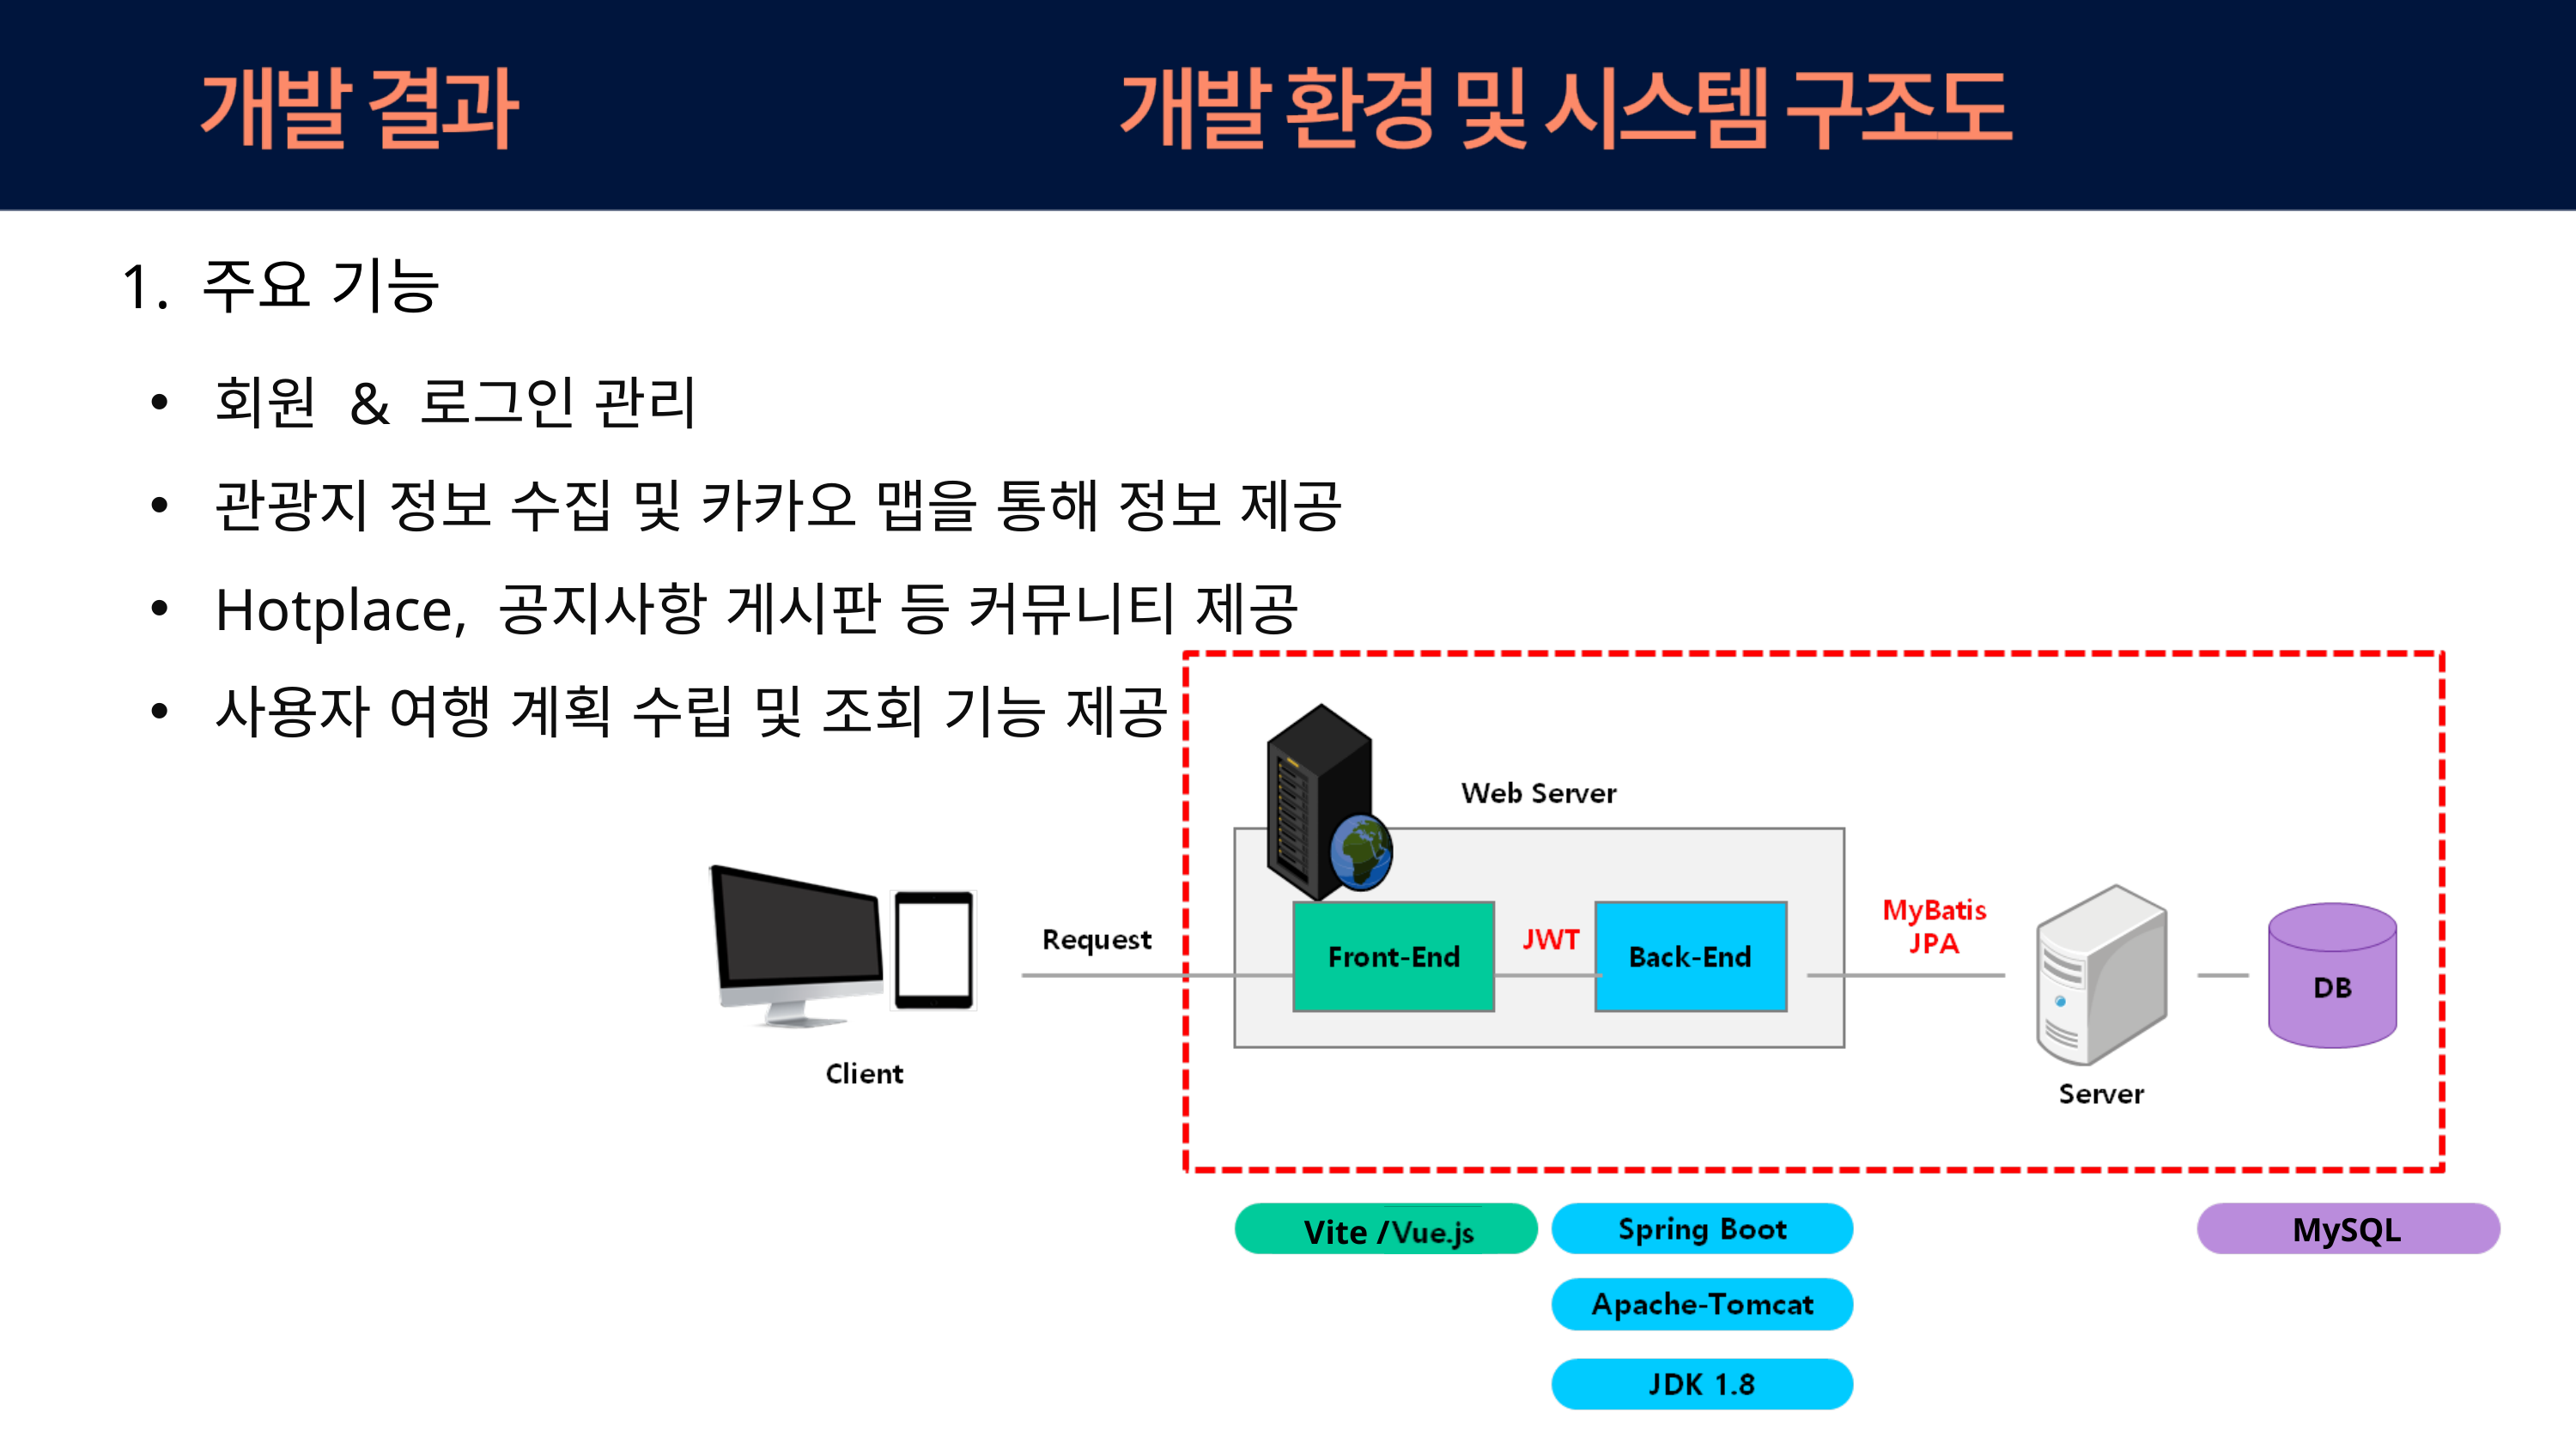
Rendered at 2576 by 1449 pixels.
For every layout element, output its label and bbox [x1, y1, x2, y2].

picture [0, 0, 2576, 258]
text_box [708, 648, 2502, 1411]
text_box [106, 240, 2470, 744]
